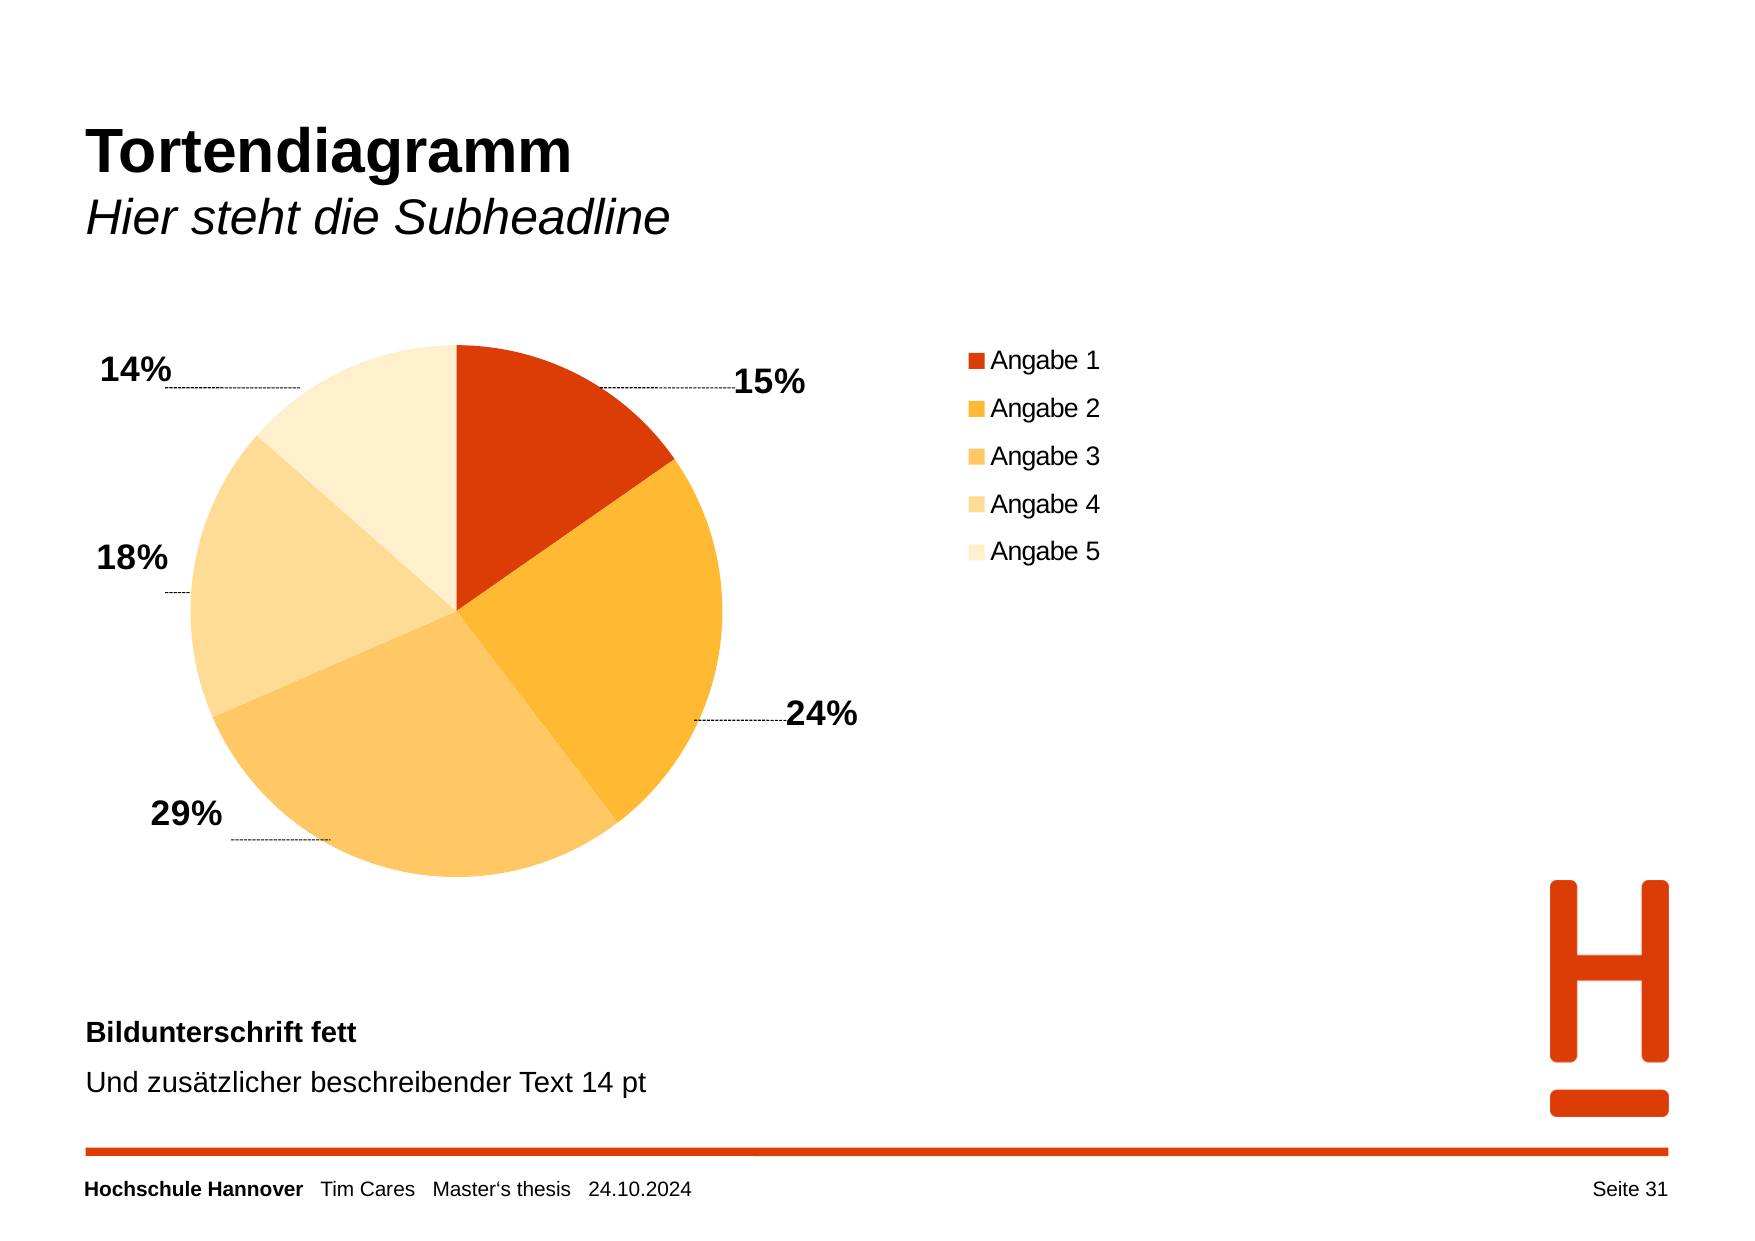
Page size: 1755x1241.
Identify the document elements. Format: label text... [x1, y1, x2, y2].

slide_number Seite 31 [1467, 1175, 1669, 1213]
chart [51, 299, 1258, 940]
picture [1550, 880, 1669, 1117]
title Tortendiagramm Hier steht die Subheadline [85, 110, 1669, 266]
list Bildunterschrift fett Und zusätzlicher beschreibender Text 14 pt [85, 1010, 1267, 1105]
